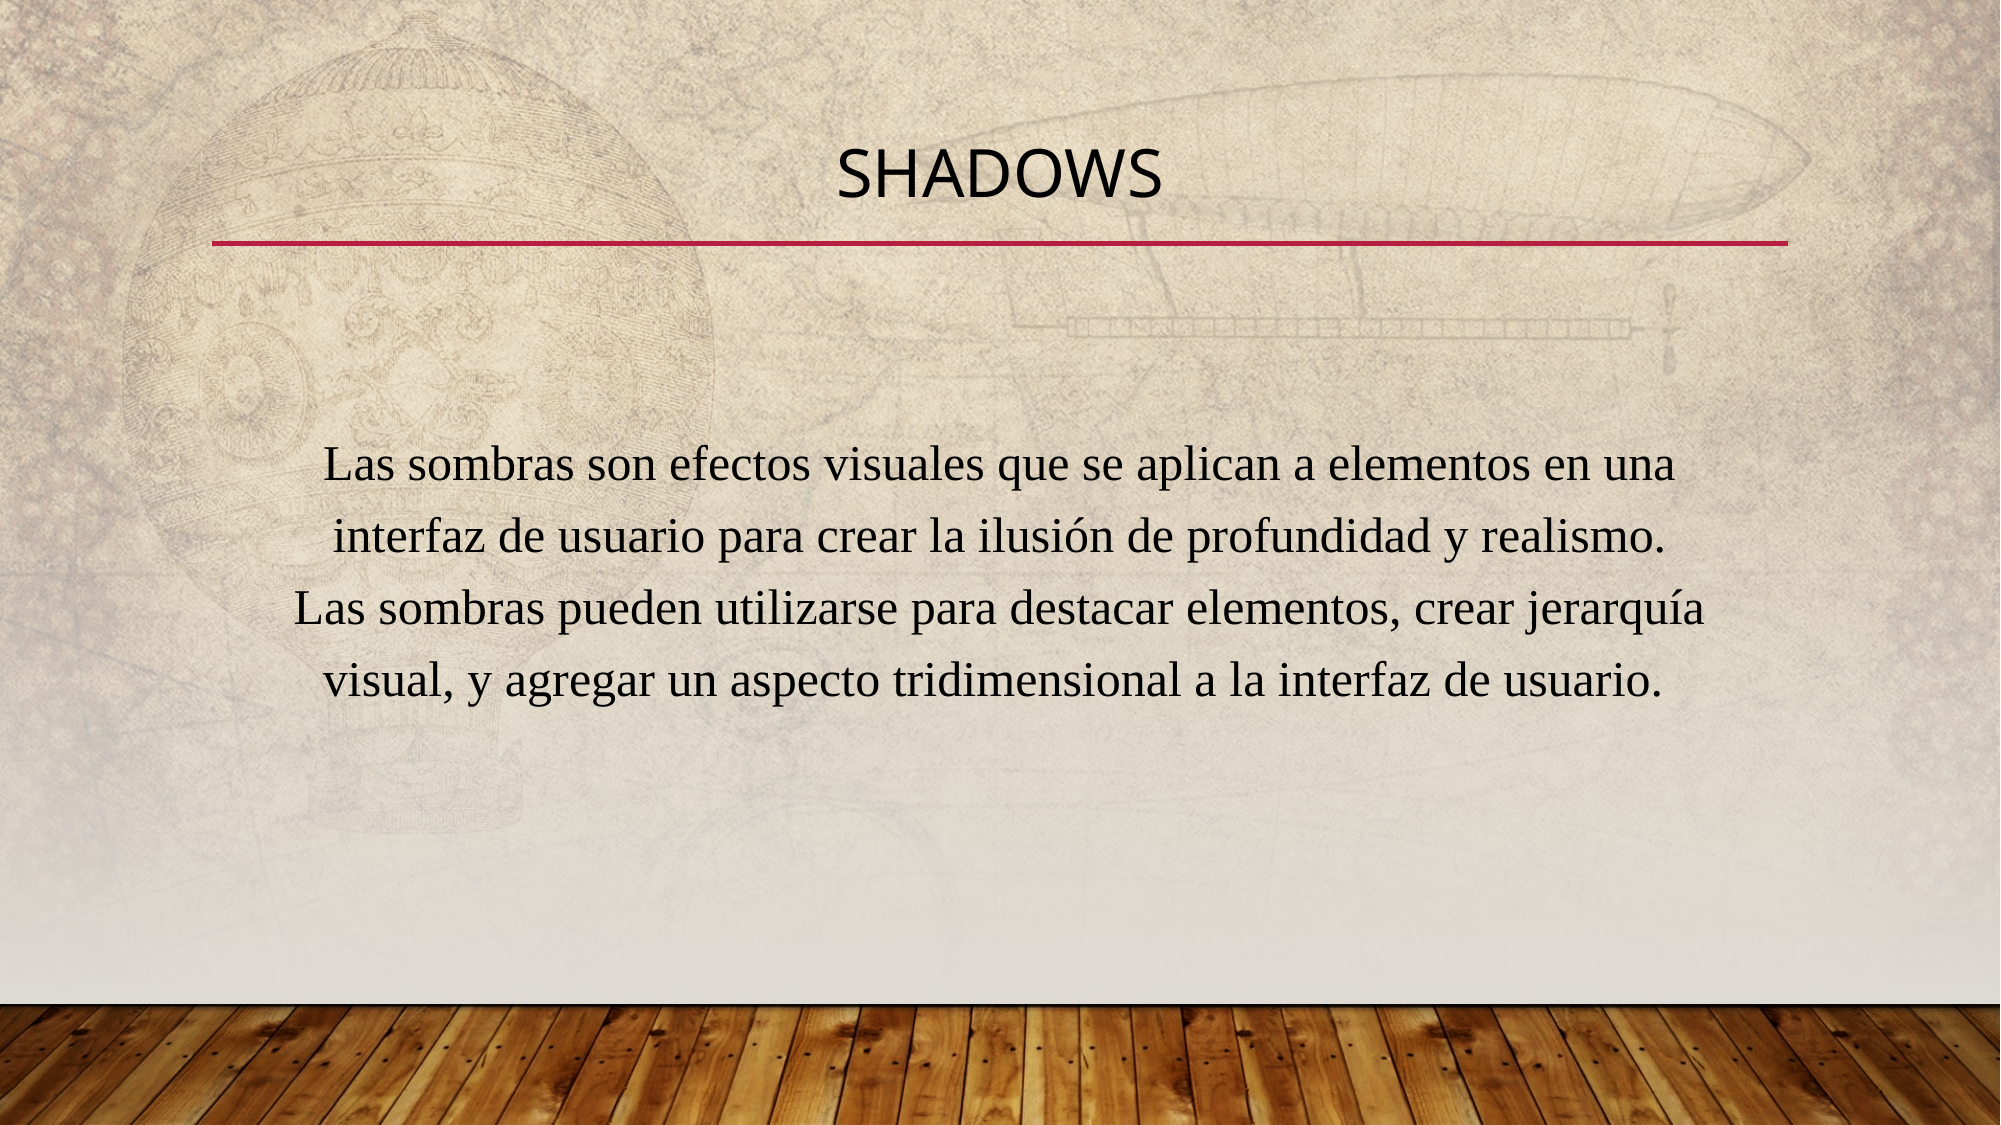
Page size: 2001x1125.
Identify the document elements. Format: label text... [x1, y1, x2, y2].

list Las sombras son efectos visuales que se aplican a elementos en una interfaz de usuario para crear la ilusión de profundidad y realismo. Las sombras pueden utilizarse para destacar elementos, crear jerarquía visual, y agregar un aspecto tridimensional a la interfaz de usuario. [277, 305, 1722, 820]
picture [0, 1004, 2000, 1125]
title sHADOWS [212, 131, 1788, 305]
